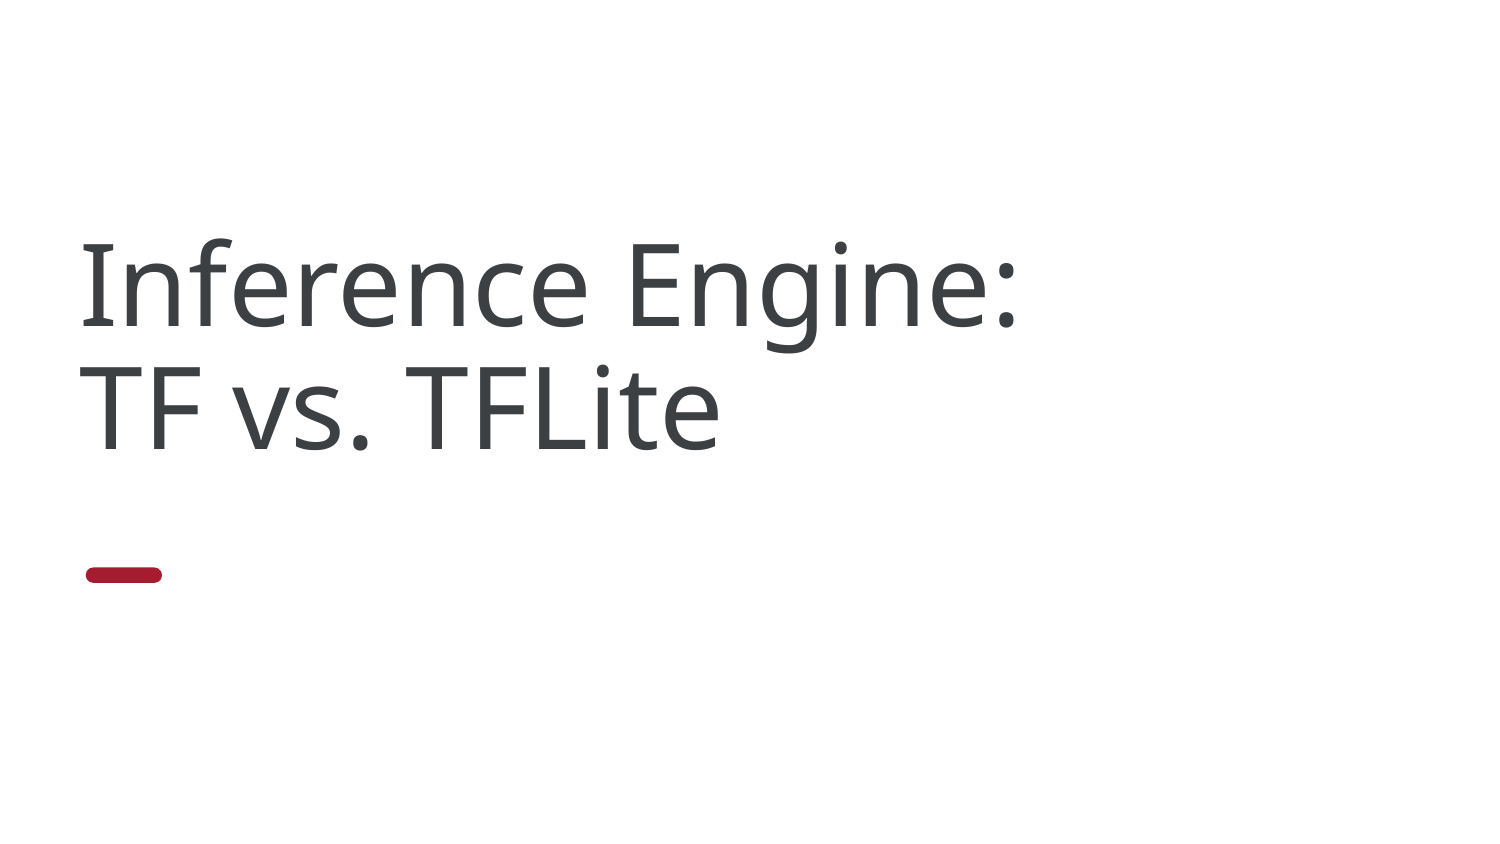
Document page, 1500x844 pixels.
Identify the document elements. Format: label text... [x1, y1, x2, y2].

title Inference Engine: TF vs. TFLite [64, 172, 1349, 490]
